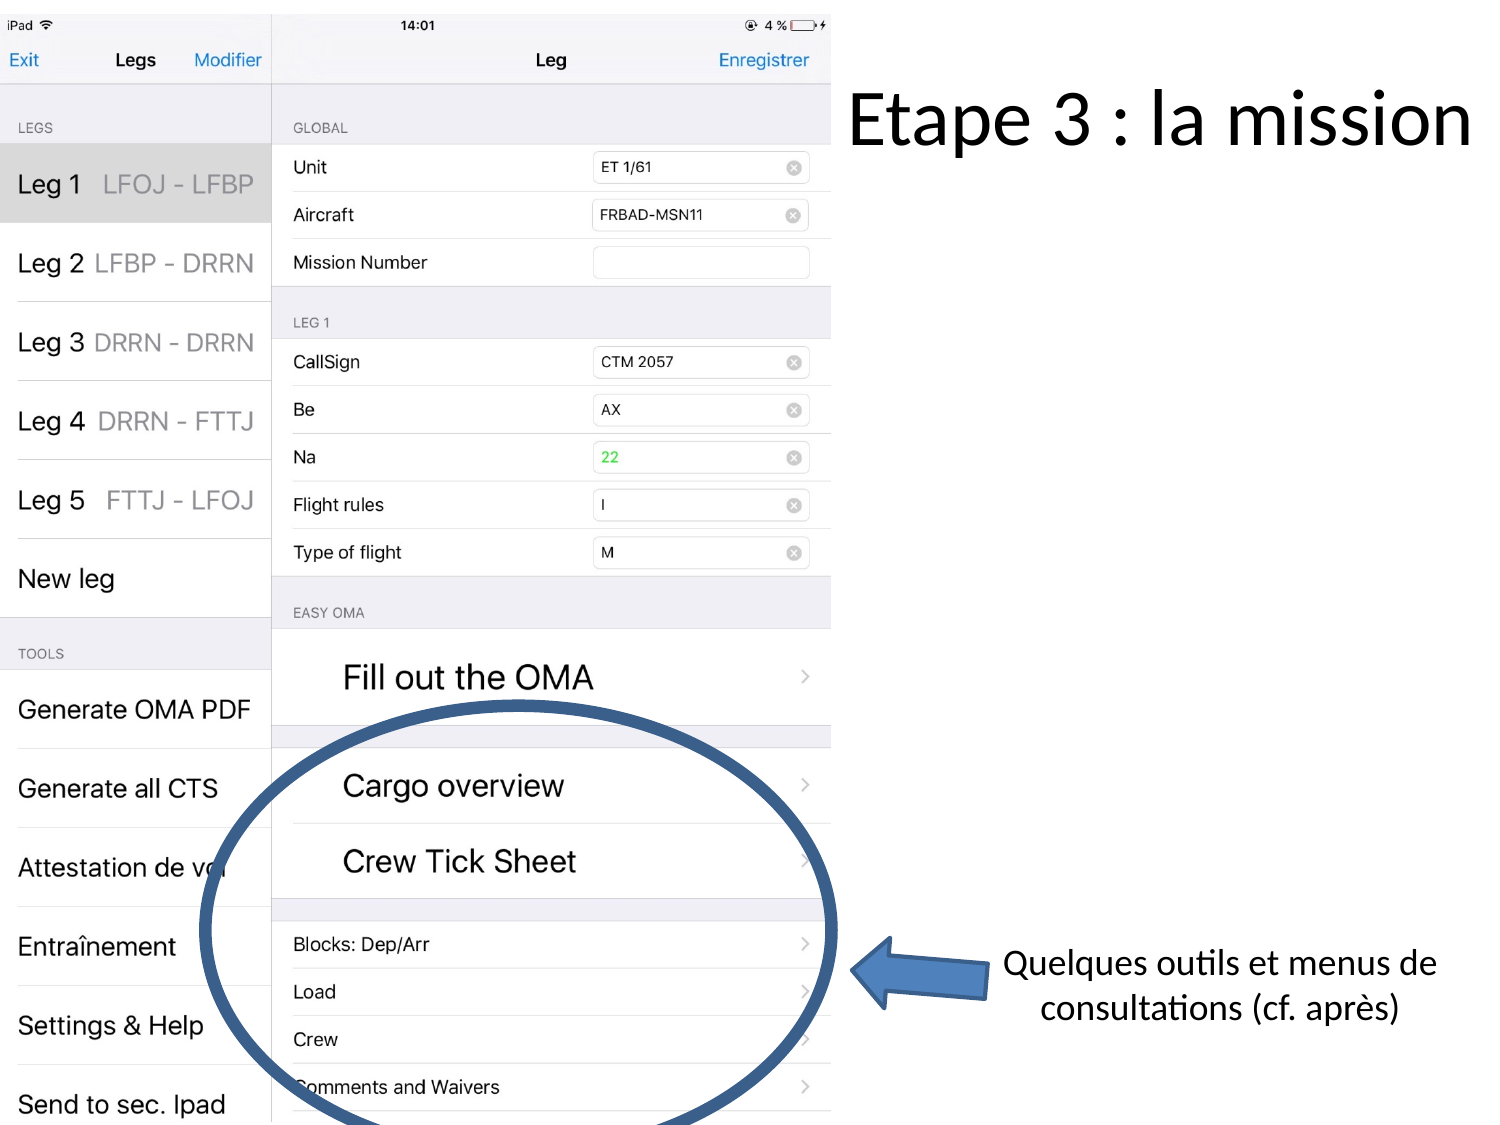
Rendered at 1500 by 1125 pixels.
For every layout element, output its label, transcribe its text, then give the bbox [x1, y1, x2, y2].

text_box [849, 935, 941, 1011]
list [0, 13, 831, 1122]
title Etape 3 : la mission [834, 19, 1500, 207]
text_box Quelques outils et menus de consultations (cf. après) [941, 930, 1500, 1035]
